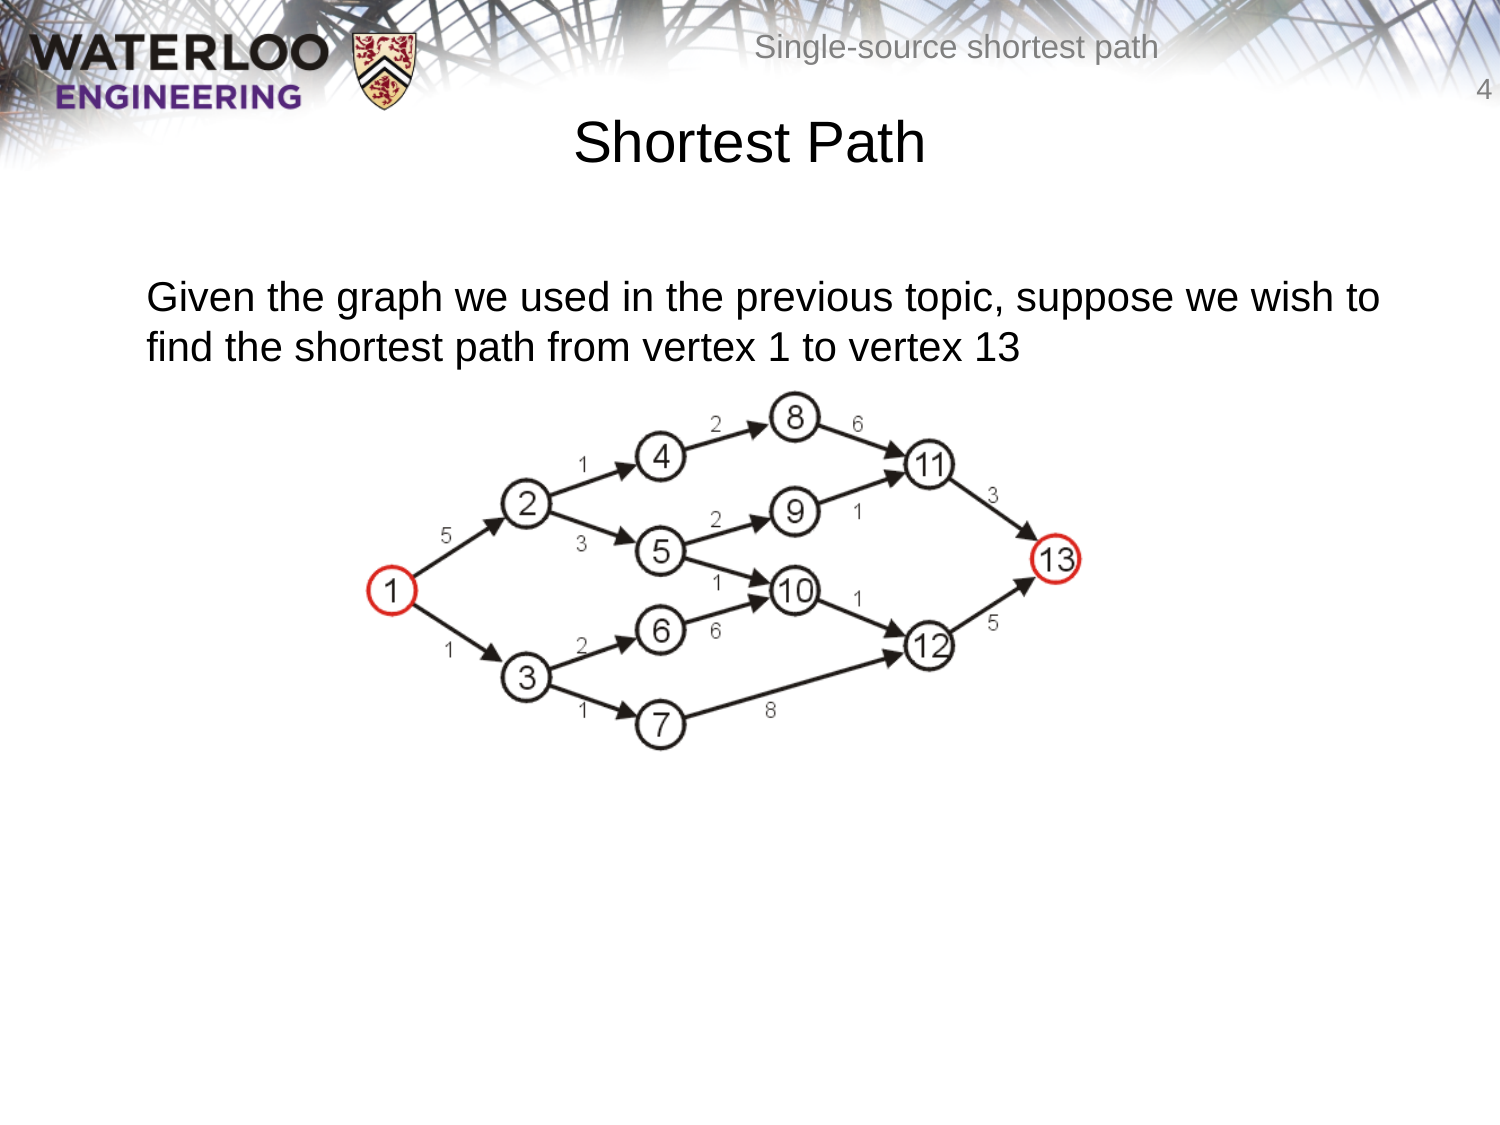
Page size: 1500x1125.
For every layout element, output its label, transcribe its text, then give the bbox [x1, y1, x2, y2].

list Given the graph we used in the previous topic, suppose we wish to find the shortest path from vertex 1 to vertex 13 [74, 262, 1426, 1006]
picture [0, 0, 1500, 1125]
title Shortest Path [74, 44, 1426, 233]
